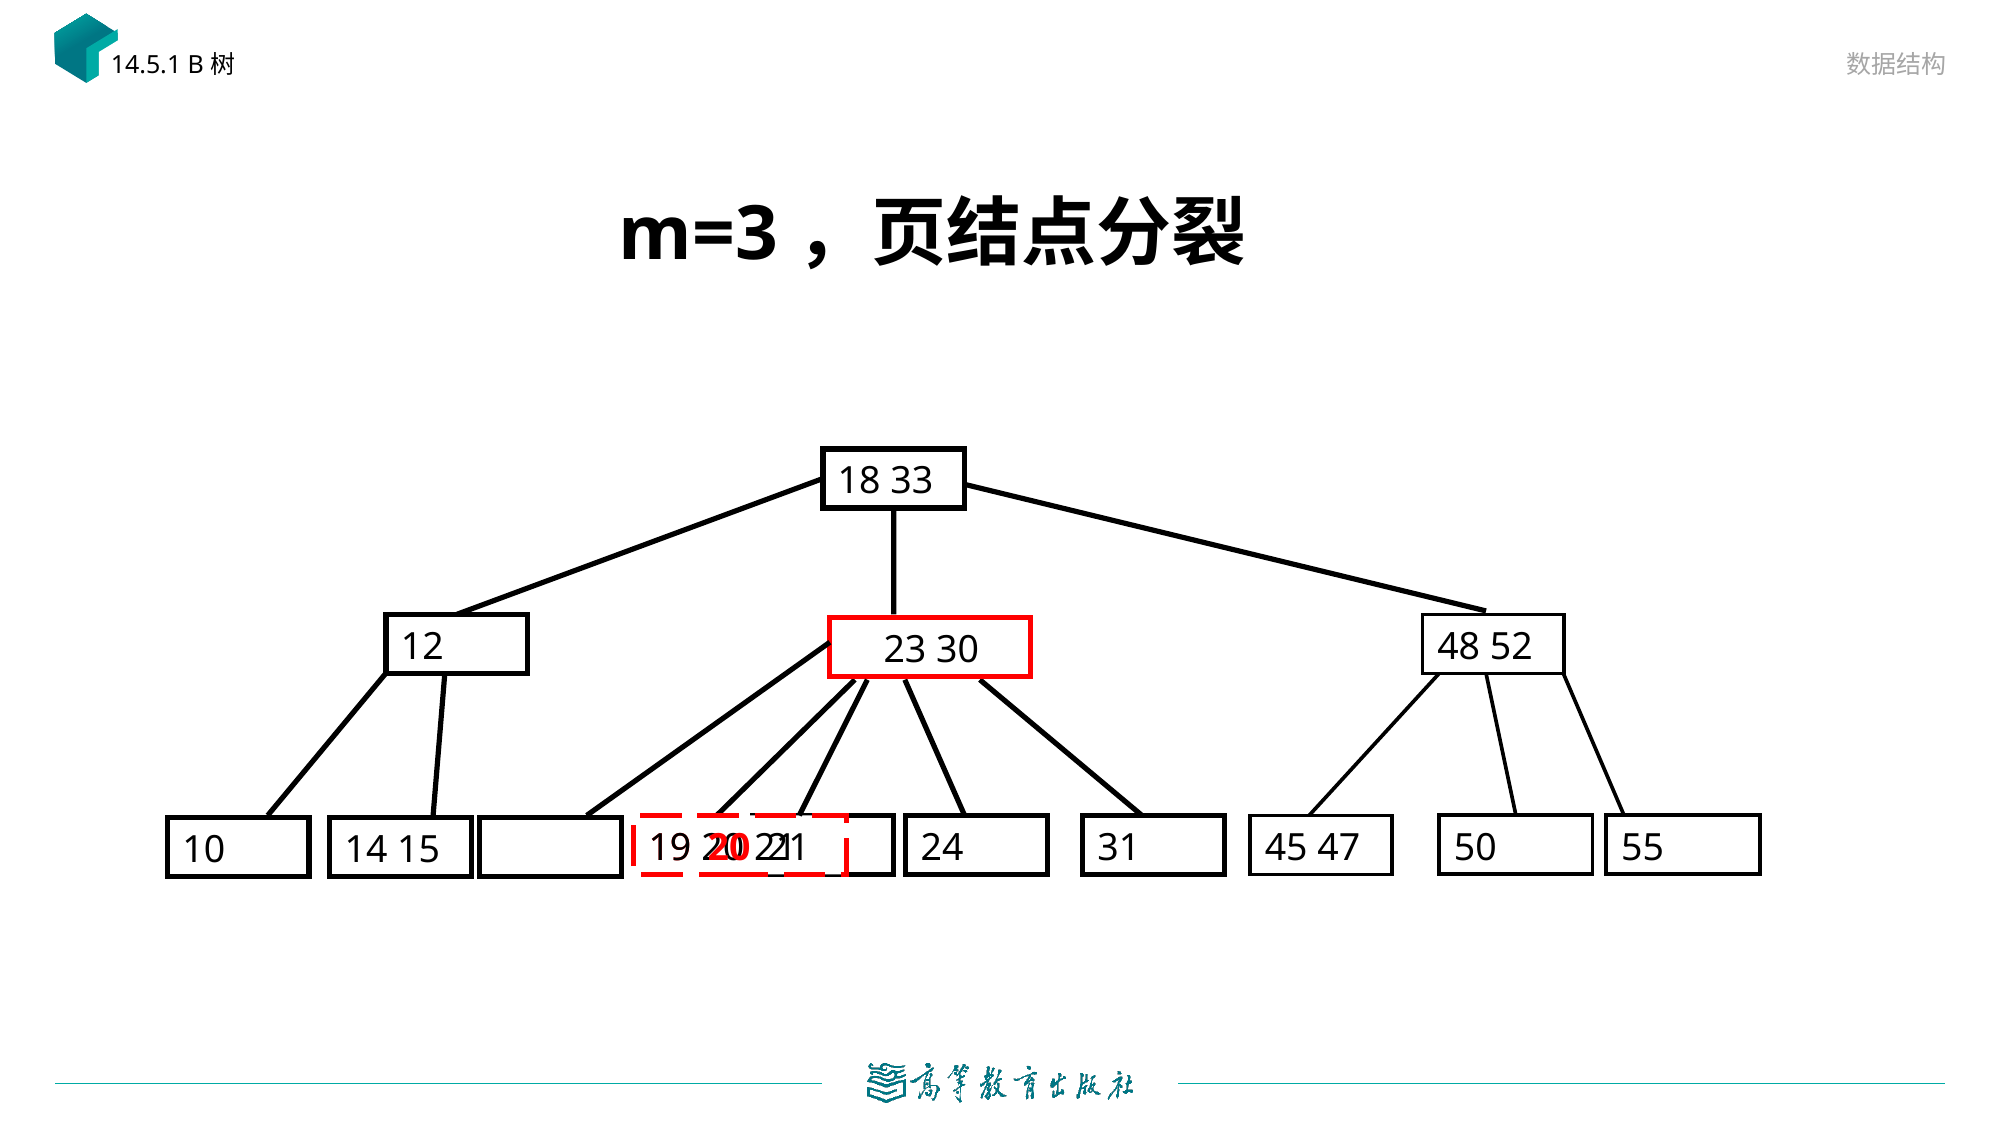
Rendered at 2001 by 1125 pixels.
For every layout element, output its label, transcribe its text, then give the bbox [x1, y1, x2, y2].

text_box 50 [1439, 815, 1593, 875]
text_box 12 [385, 614, 528, 674]
text_box 31 [1082, 815, 1225, 875]
text_box 10 [167, 817, 310, 877]
text_box 21 [788, 815, 847, 876]
text_box 24 [905, 815, 1048, 875]
text_box 55 [1606, 815, 1760, 875]
title m=3，页结点分裂 [122, 169, 1743, 302]
text_box 18 33 [822, 448, 965, 509]
text_box 14 15 [329, 817, 472, 877]
text_box 45 47 [1250, 815, 1392, 875]
text_box [847, 815, 894, 875]
text_box 20 [692, 815, 788, 876]
subtitle 14.5.1 B树 [95, 44, 894, 99]
picture [867, 1063, 1133, 1103]
text_box [479, 817, 622, 877]
list 数据结构 [1115, 32, 1962, 86]
text_box 23 30 [829, 617, 1031, 677]
text_box 19 [633, 815, 692, 876]
text_box 48 52 [1422, 614, 1565, 674]
